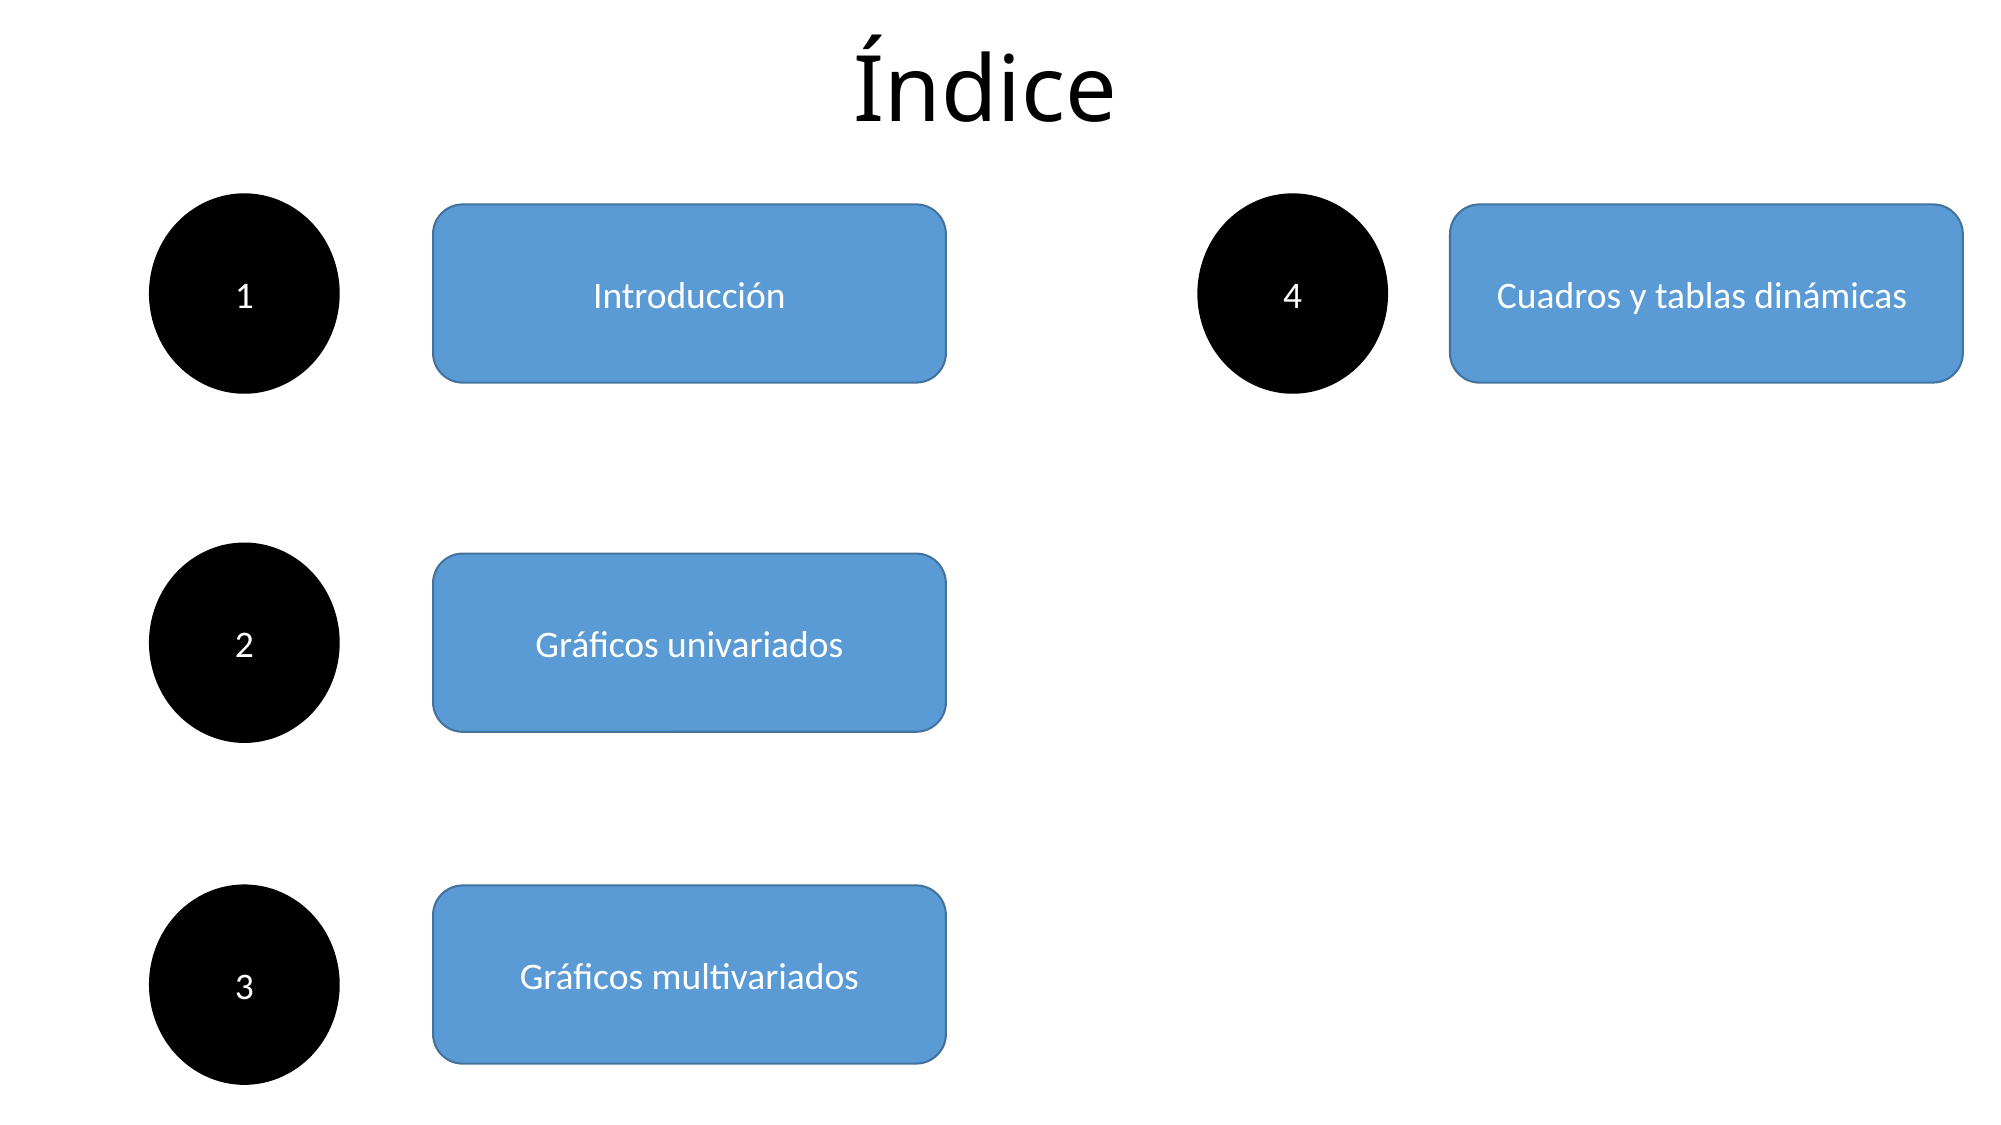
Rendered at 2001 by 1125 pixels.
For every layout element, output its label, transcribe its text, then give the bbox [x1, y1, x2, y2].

text_box Gráficos multivariados [432, 884, 947, 1065]
text_box Cuadros y tablas dinámicas [1448, 203, 1964, 384]
text_box 1 [148, 193, 340, 394]
text_box 3 [148, 884, 340, 1085]
text_box Gráficos univariados [432, 552, 947, 733]
text_box Introducción [432, 203, 947, 384]
text_box 4 [1197, 193, 1389, 394]
text_box 2 [148, 542, 340, 743]
title Índice [139, 18, 1832, 165]
